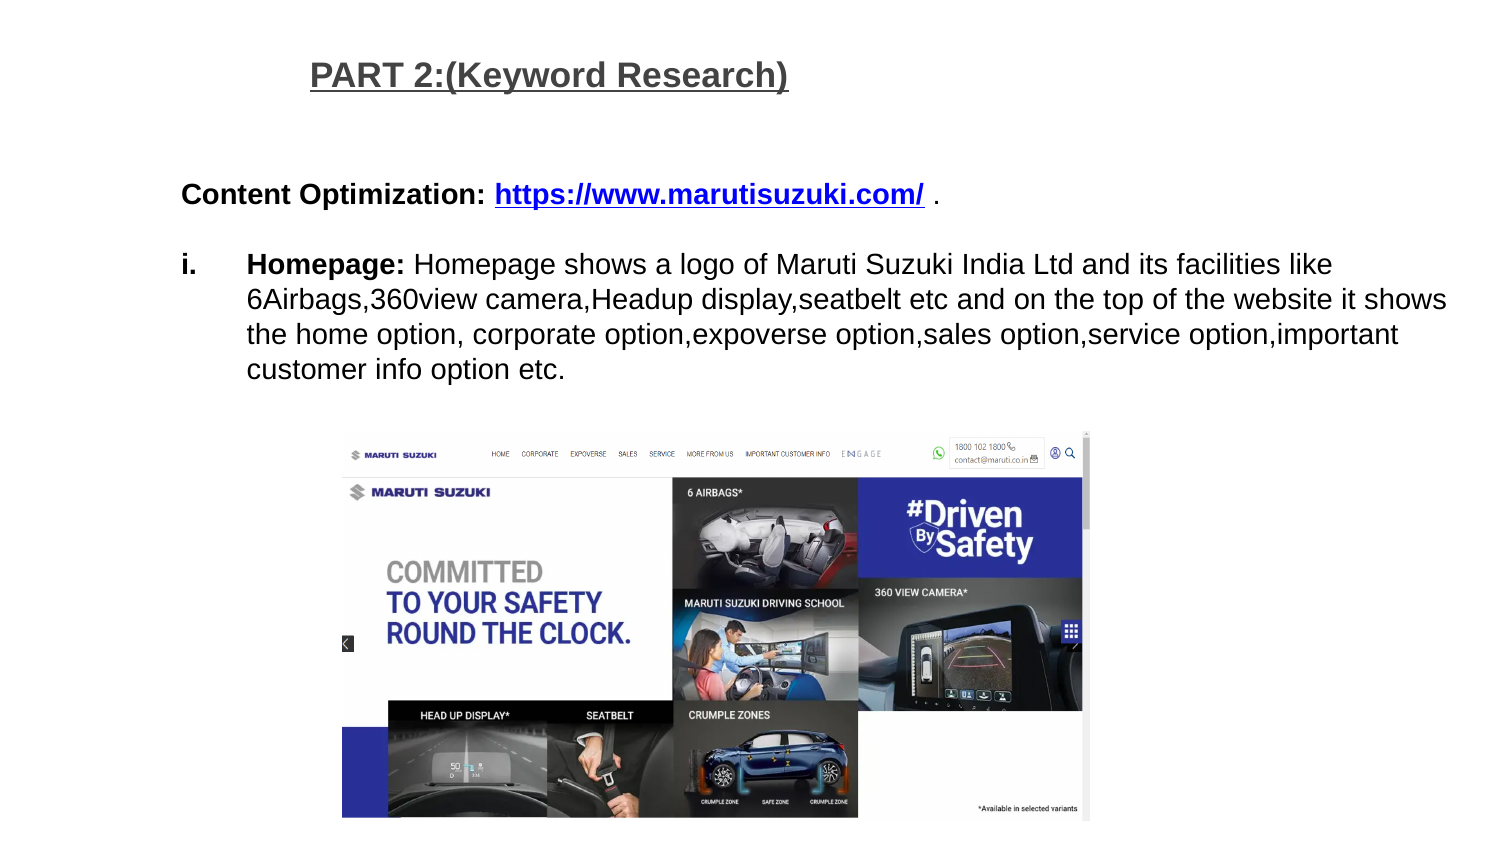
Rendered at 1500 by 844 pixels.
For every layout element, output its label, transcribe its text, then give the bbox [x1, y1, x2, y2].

picture [342, 431, 1090, 821]
text_box Content Optimization: https://www.marutisuzuki.com/ . Homepage: Homepage shows a logo of Maruti Suzuki India Ltd and its facilities like 6Airbags,360view camera,Headup display,seatbelt etc and on the top of the website it shows the home option, corporate option,expoverse option,sales option,service option,important customer info option etc. [143, 125, 1500, 401]
text_box PART 2:(Keyword Research) [294, 31, 1340, 110]
